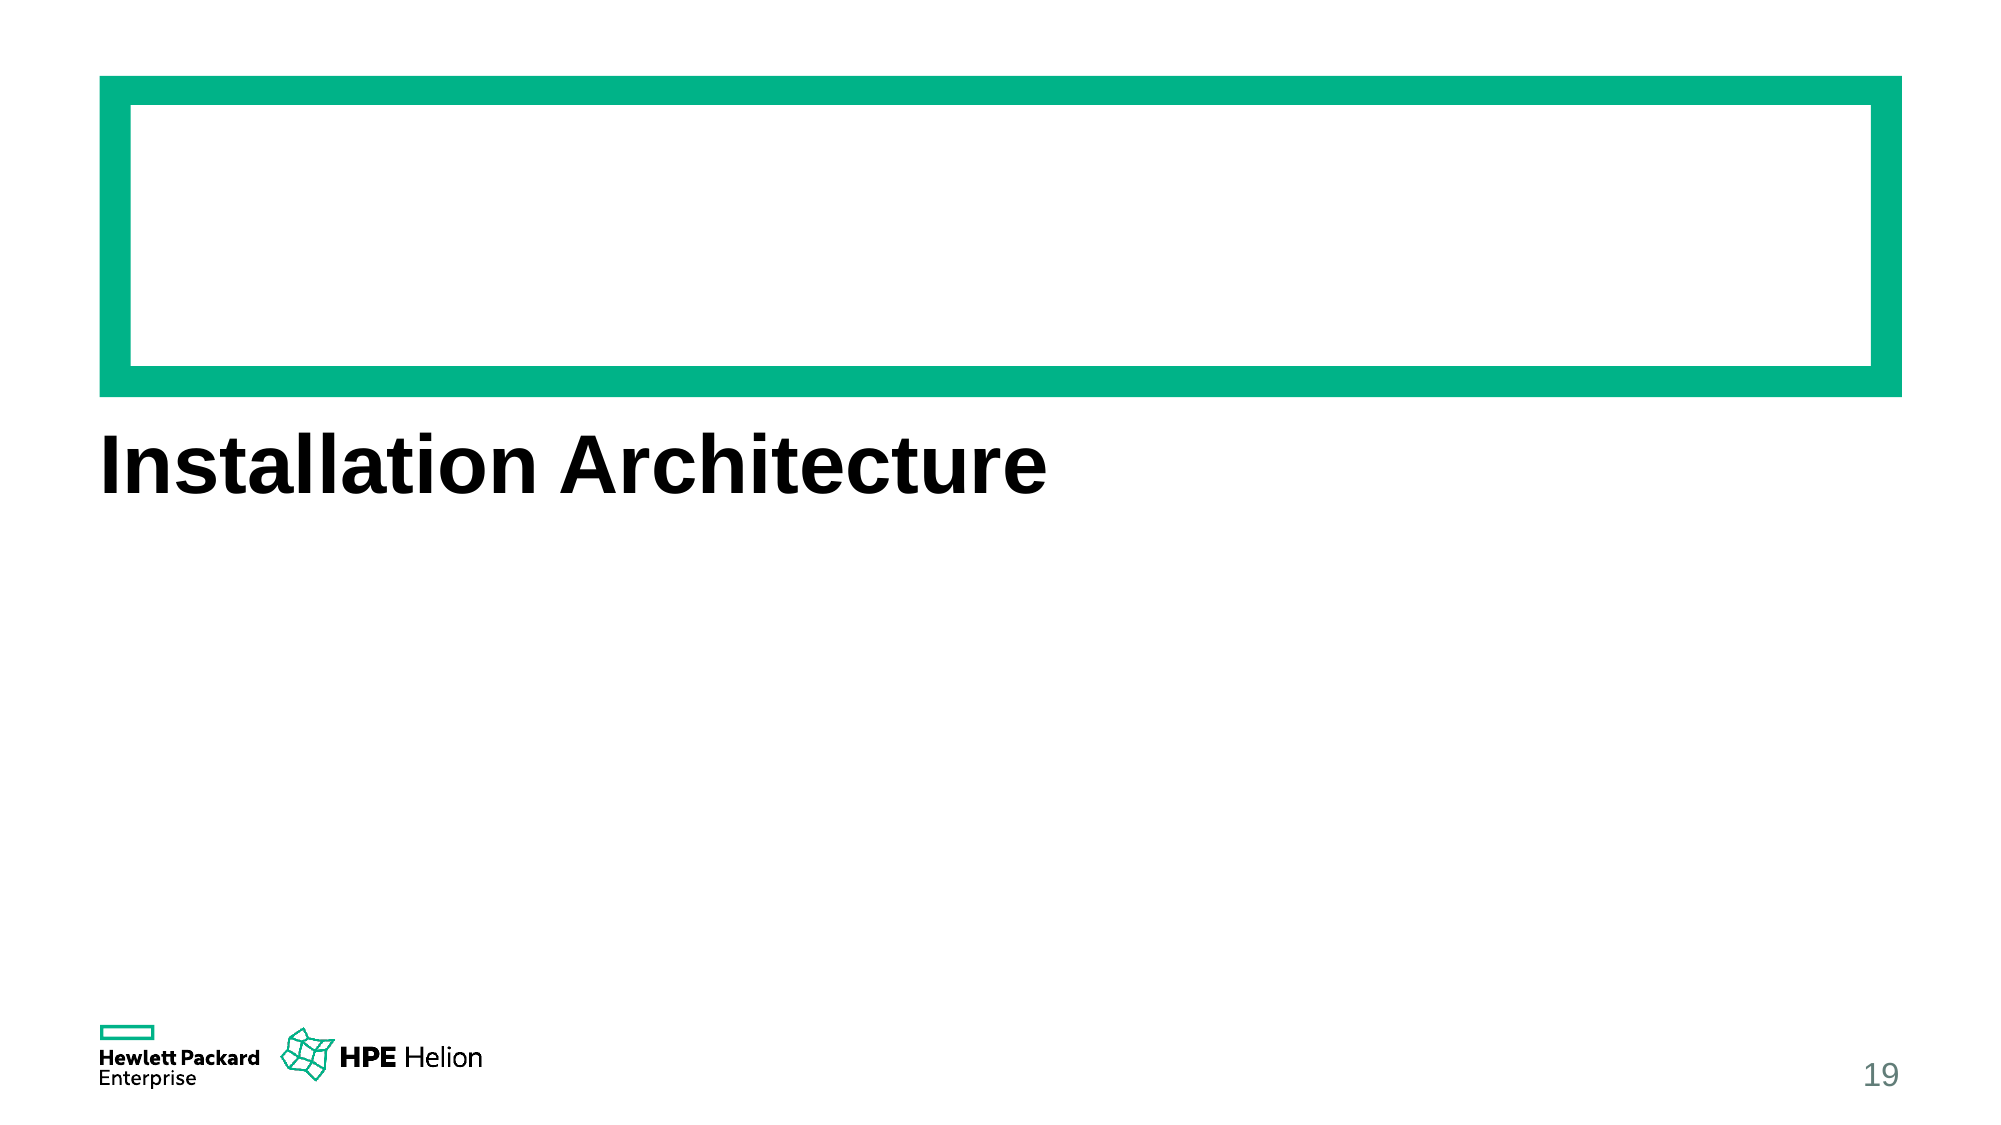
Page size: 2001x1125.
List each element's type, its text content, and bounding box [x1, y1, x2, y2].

slide_number 19 [1812, 1054, 1900, 1093]
picture [279, 1026, 482, 1082]
title Installation Architecture [99, 421, 1450, 517]
